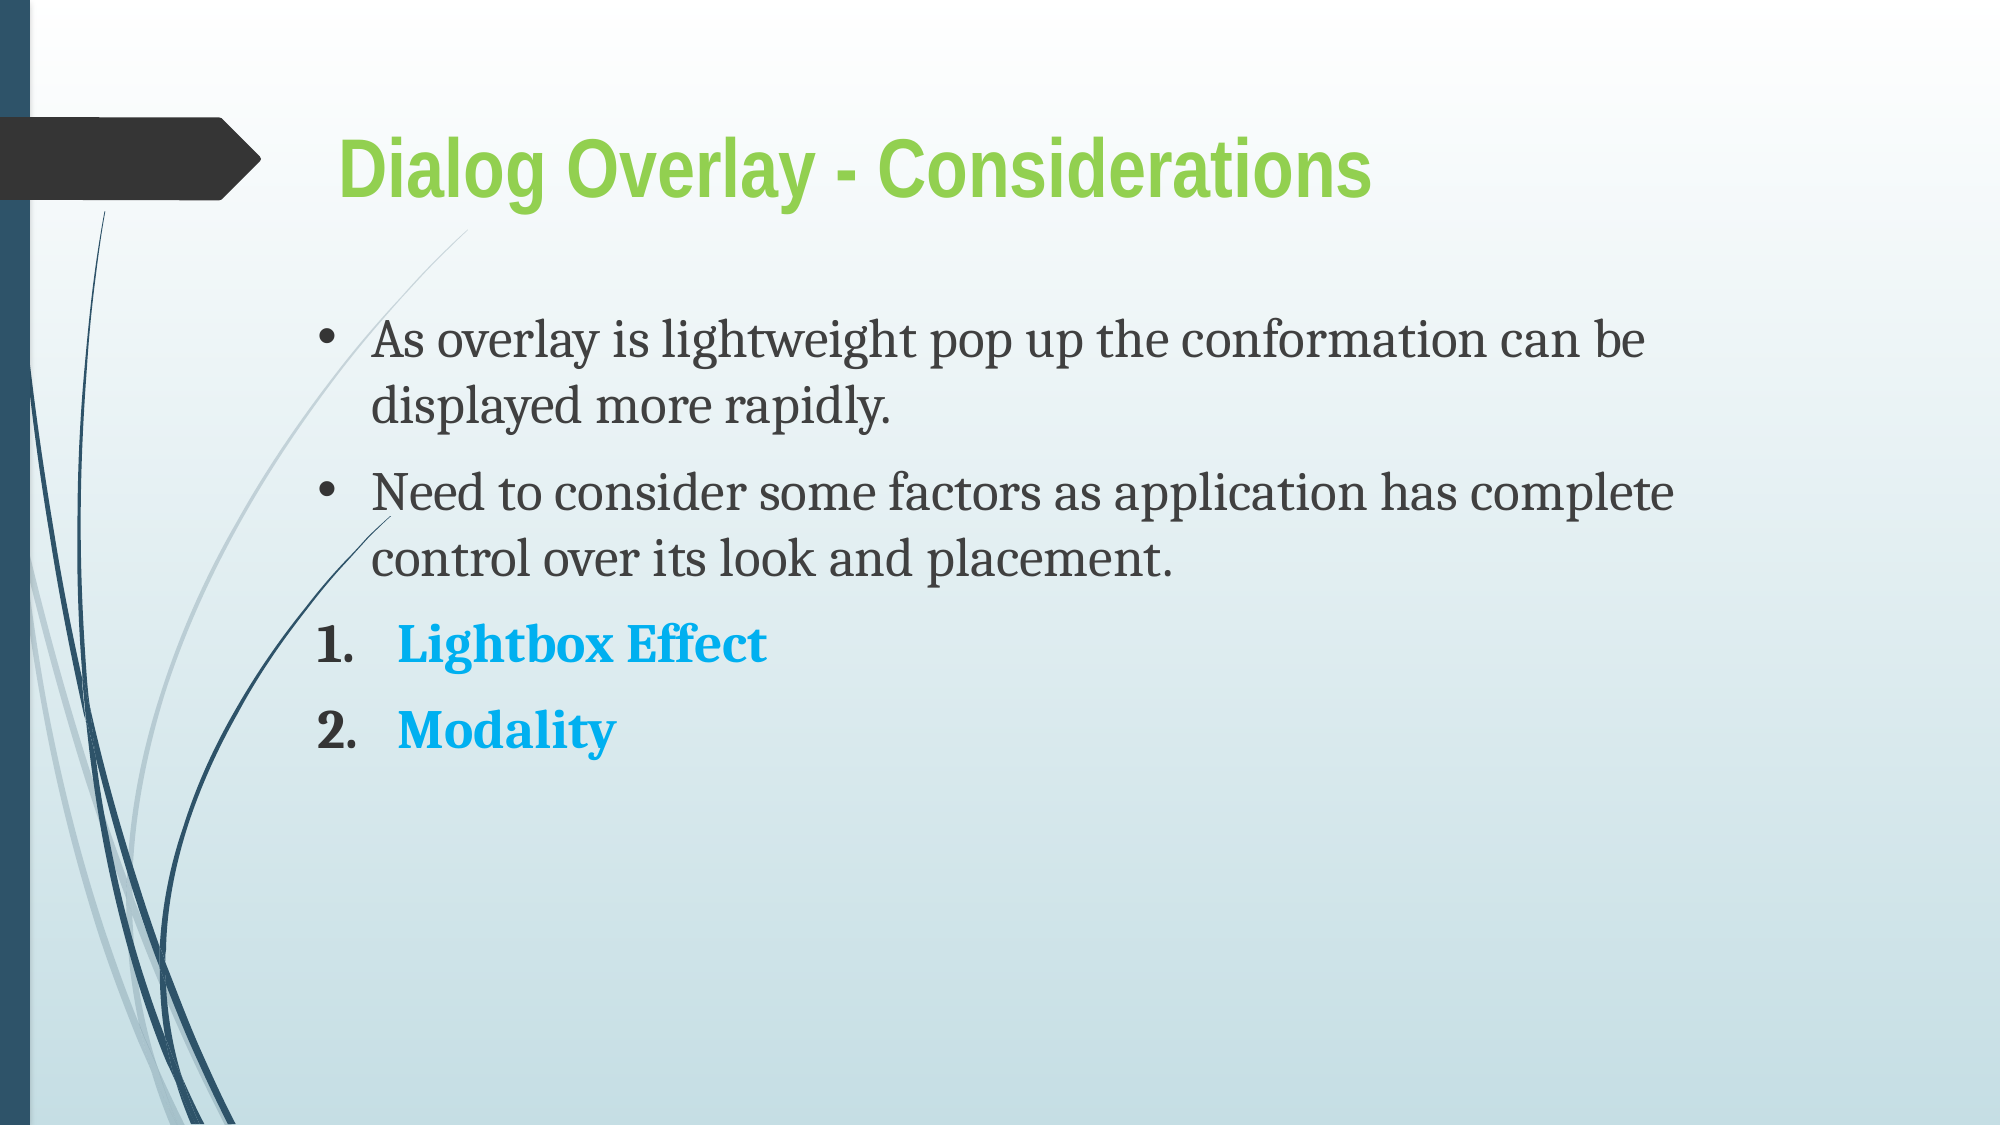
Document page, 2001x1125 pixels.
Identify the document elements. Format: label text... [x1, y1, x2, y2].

text_box Dialog Overlay - Considerations [304, 106, 1767, 221]
list As overlay is lightweight pop up the conformation can be displayed more rapidly. Need to consider some factors as application has complete control over its look and placement. Lightbox Effect Modality [302, 294, 1766, 769]
